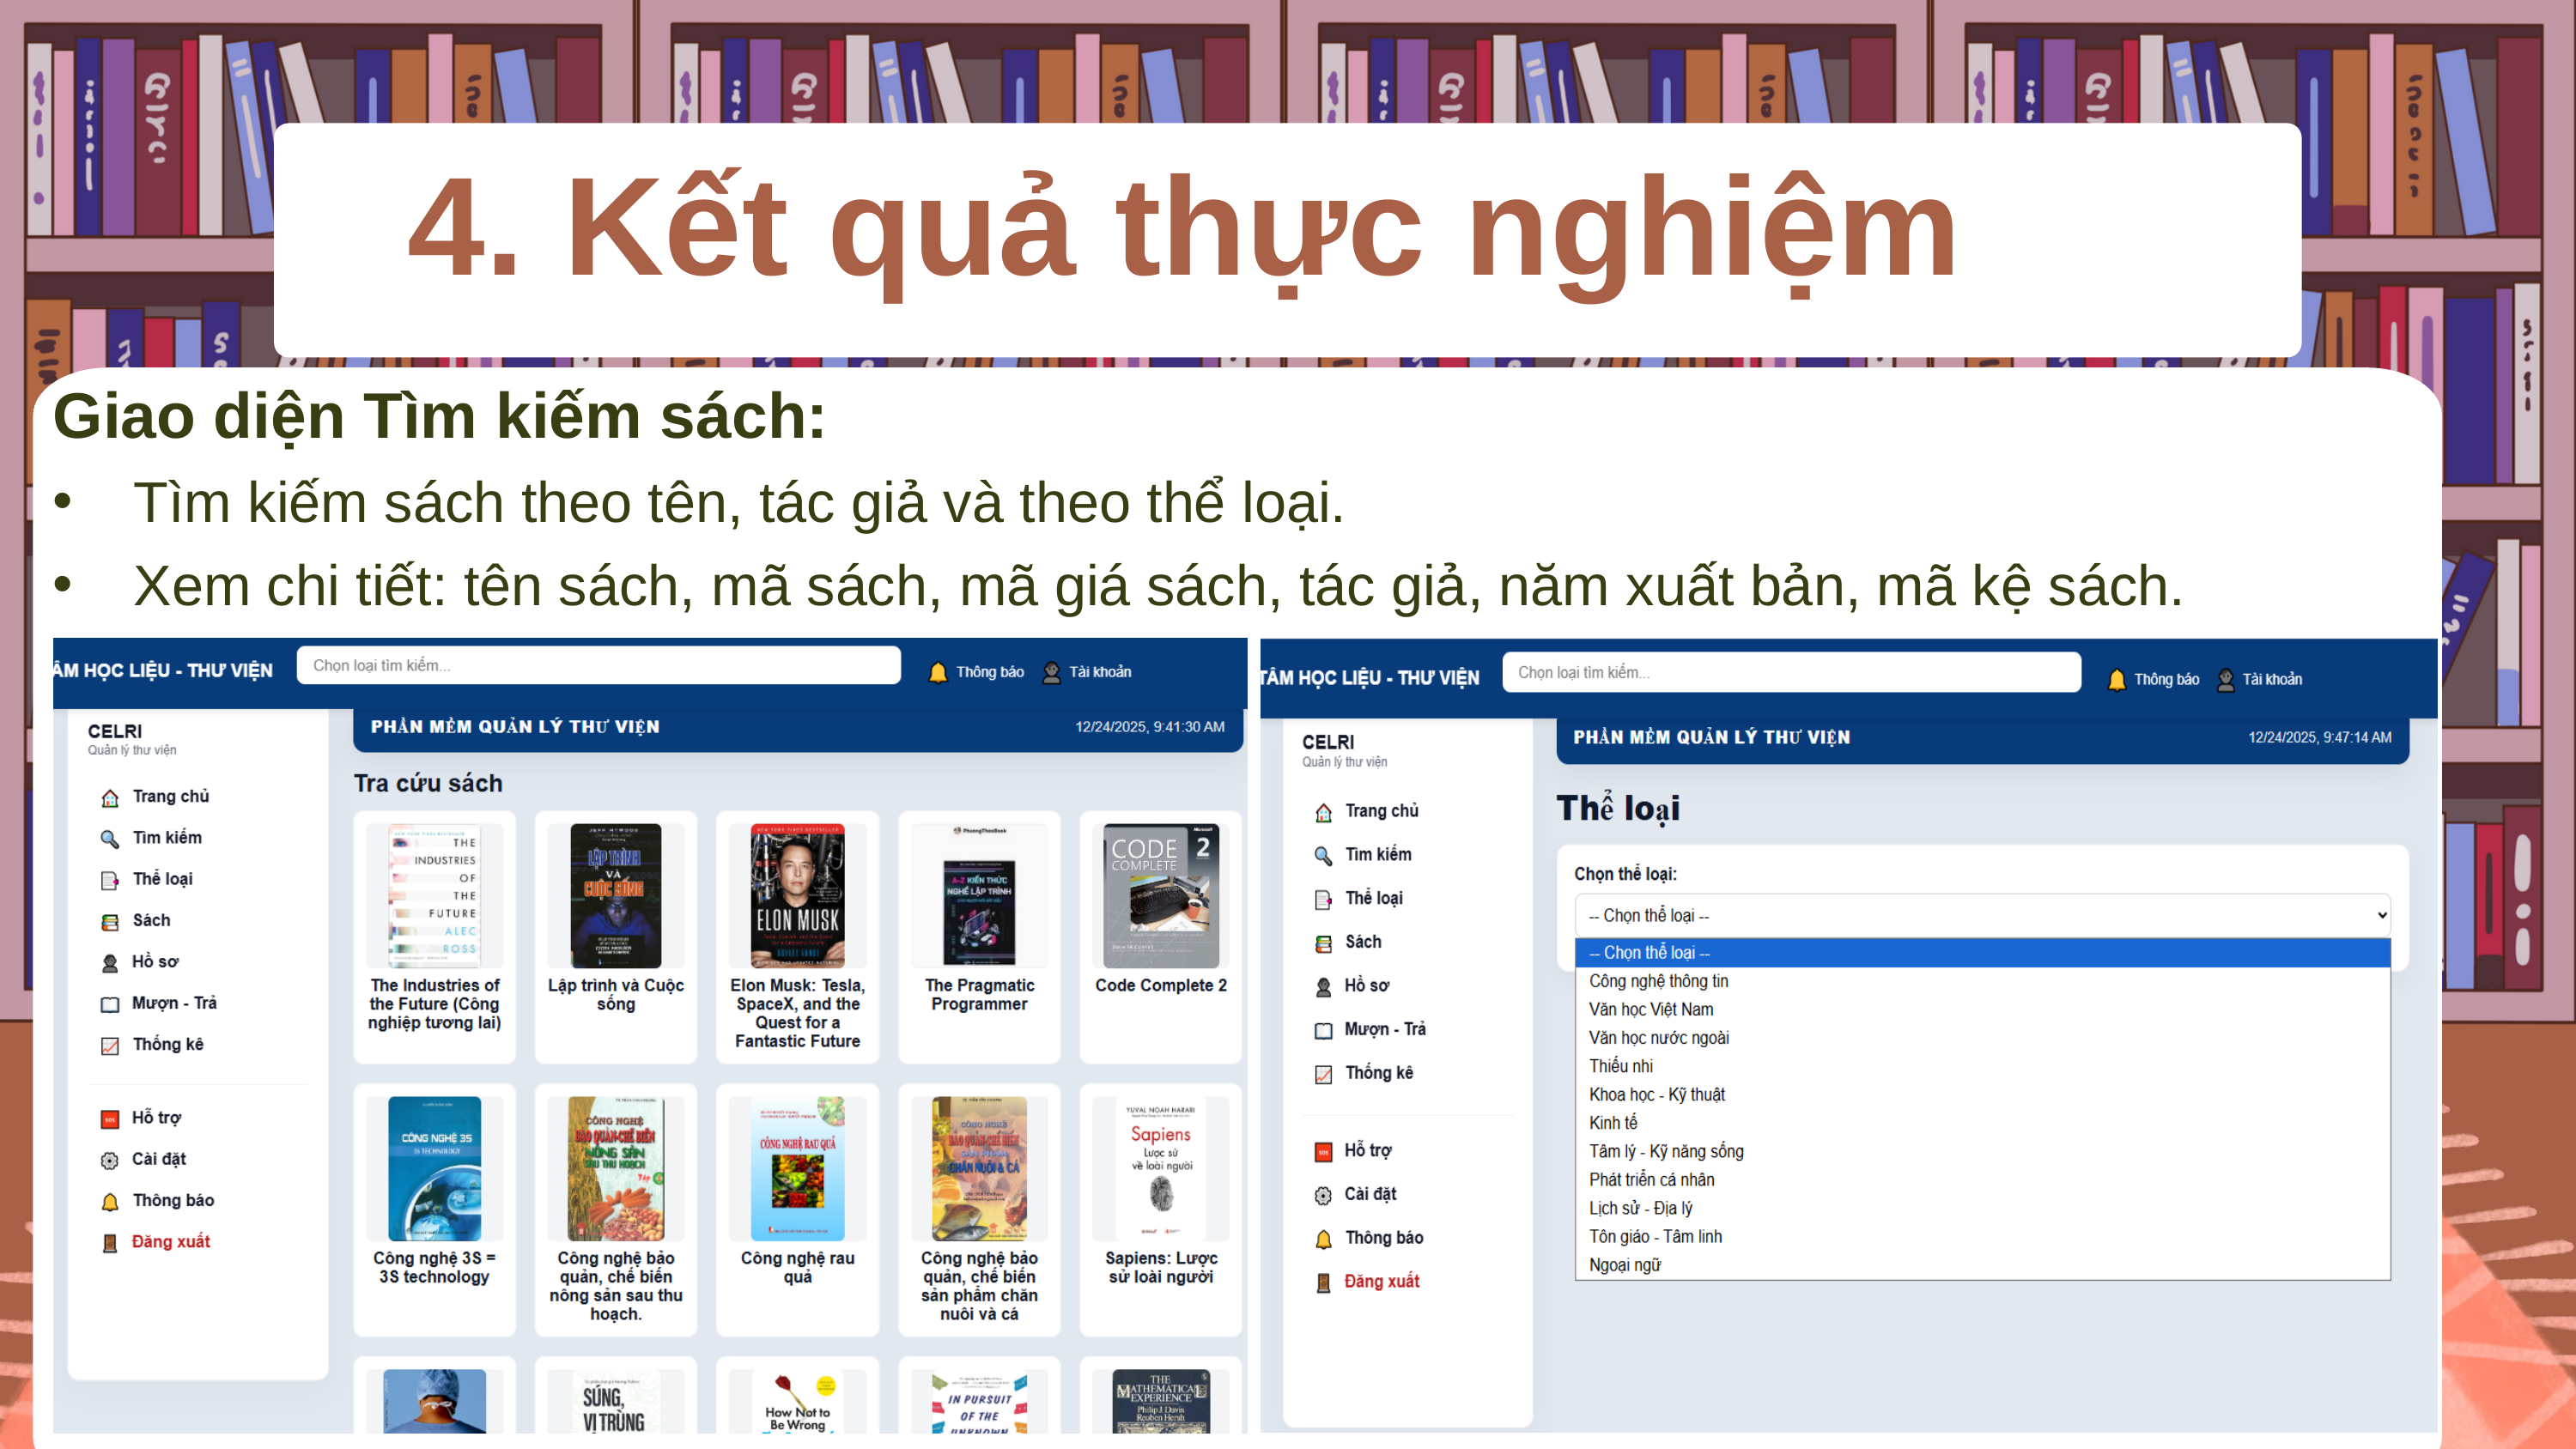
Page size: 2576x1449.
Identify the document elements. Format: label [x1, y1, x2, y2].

text_box [33, 367, 2443, 1449]
picture [1261, 638, 2438, 1434]
text_box [273, 123, 2302, 358]
text_box [0, 0, 2576, 1449]
picture [52, 638, 1249, 1434]
